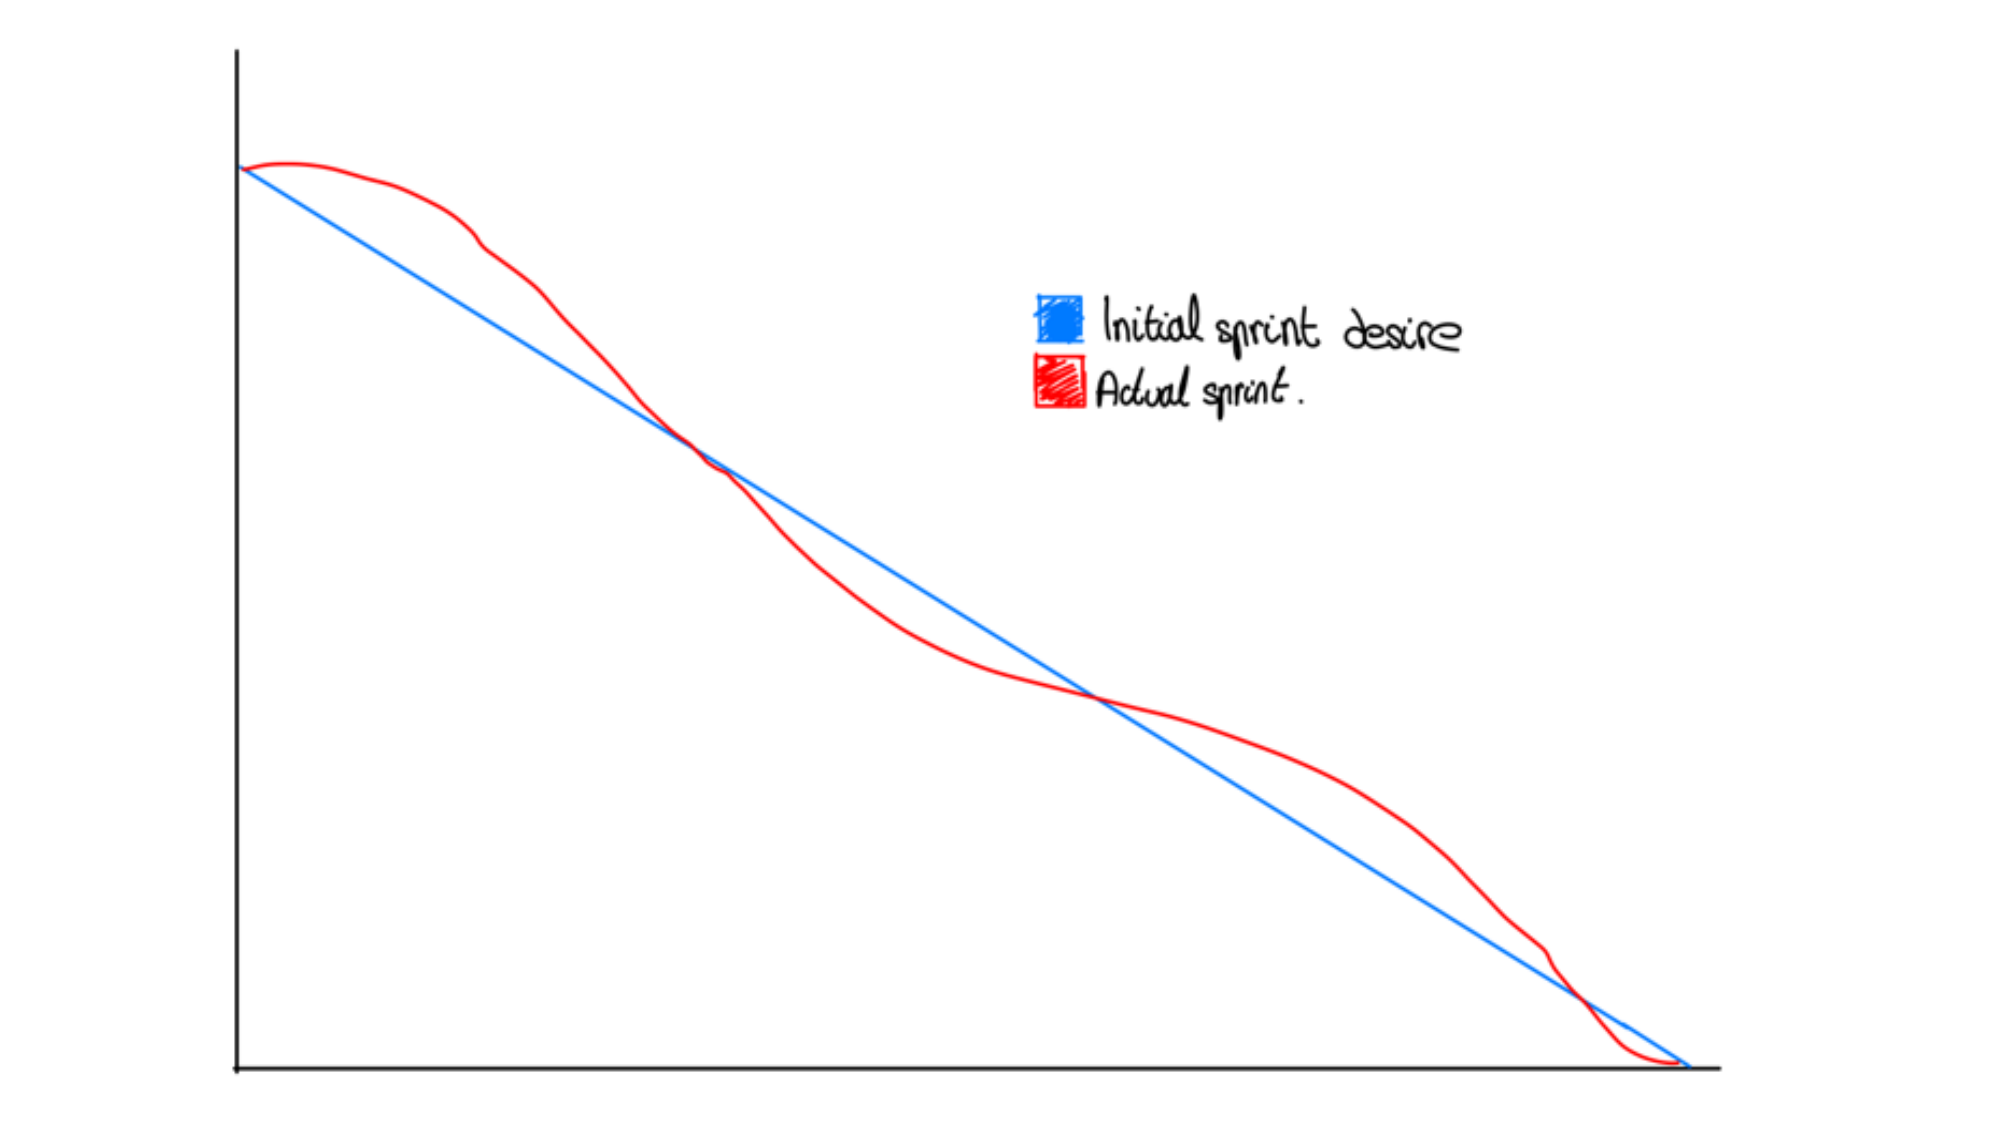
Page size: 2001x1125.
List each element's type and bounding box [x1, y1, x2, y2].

list [0, 0, 2000, 1125]
